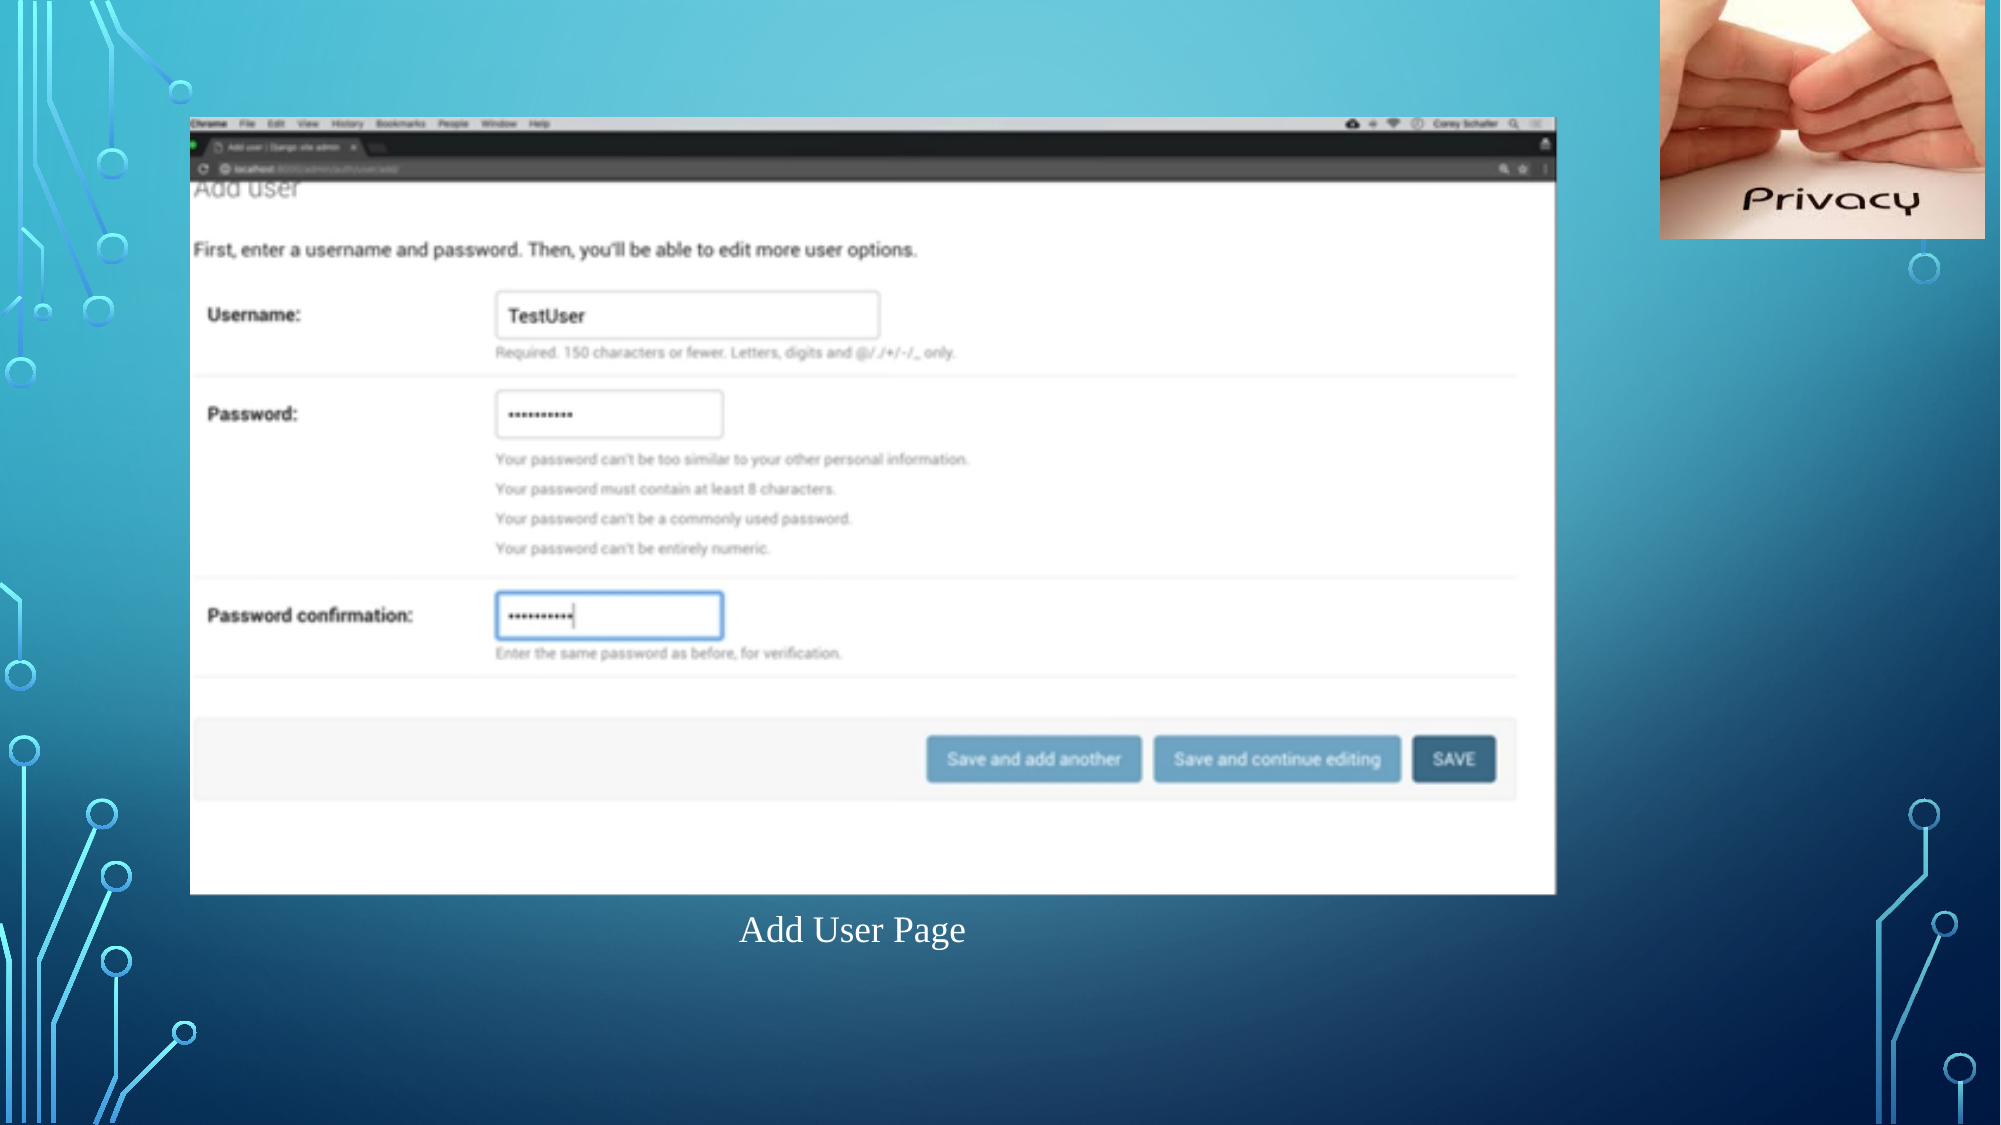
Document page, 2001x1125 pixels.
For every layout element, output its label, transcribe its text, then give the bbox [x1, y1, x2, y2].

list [190, 117, 1560, 898]
text_box Add User Page [724, 898, 982, 958]
picture [1660, 0, 1985, 239]
